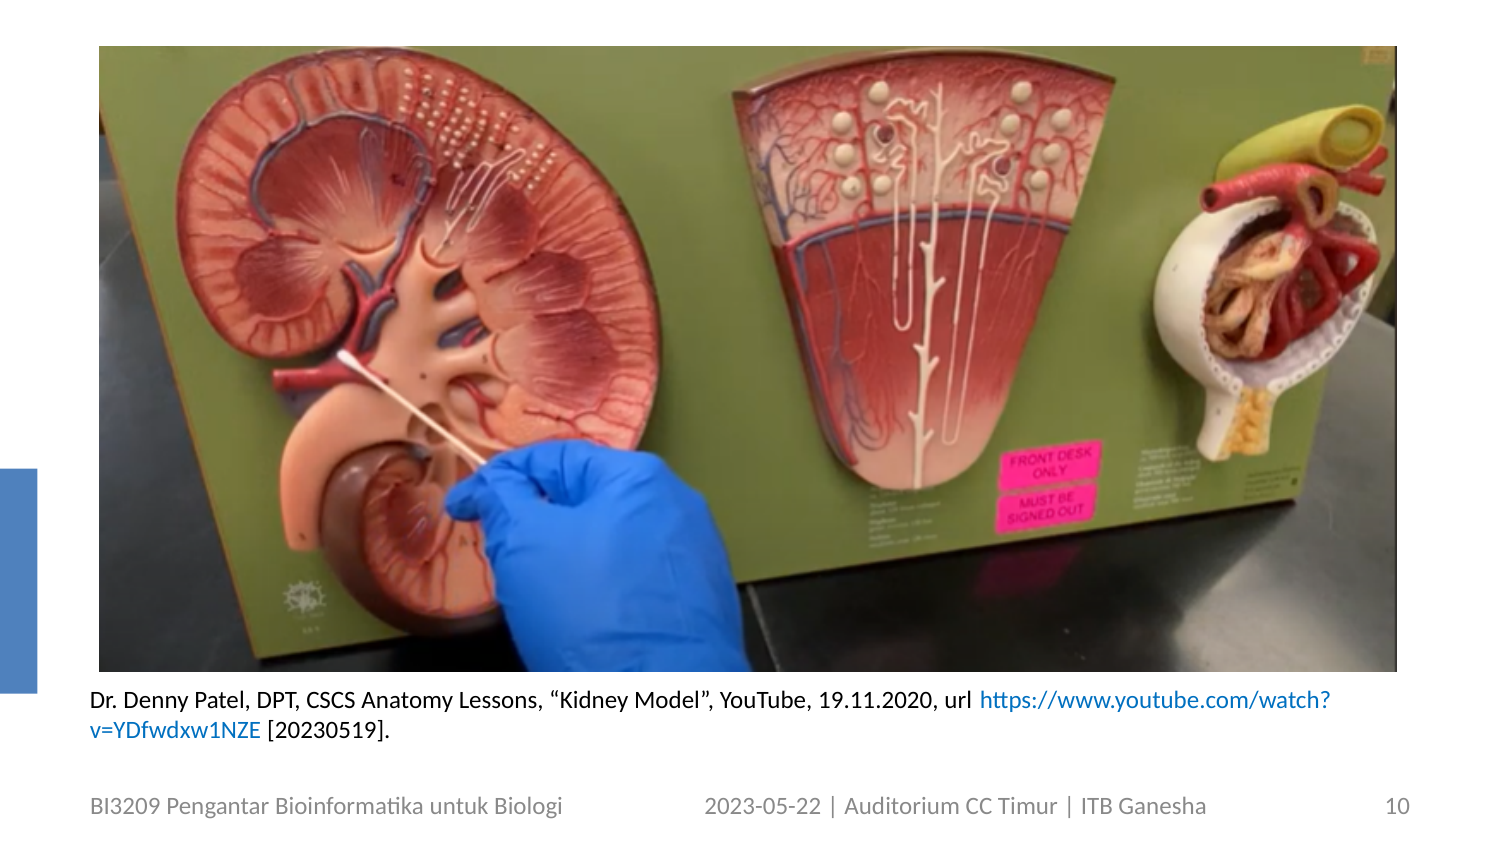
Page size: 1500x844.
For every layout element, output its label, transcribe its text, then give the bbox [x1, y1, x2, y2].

slide_number BI3209 Pengantar Bioinformatika untuk Biologi [75, 782, 602, 827]
text_box Dr. Denny Patel, DPT, CSCS Anatomy Lessons, “Kidney Model”, YouTube, 19.11.2020, url https://www.youtube.com/watch?v=YDfwdxw1NZE [20230519]. [74, 676, 1425, 751]
picture [99, 46, 1397, 673]
slide_number 10 [1299, 782, 1425, 827]
footer 2023-05-22 | Auditorium CC Timur | ITB Ganesha [675, 782, 1238, 827]
